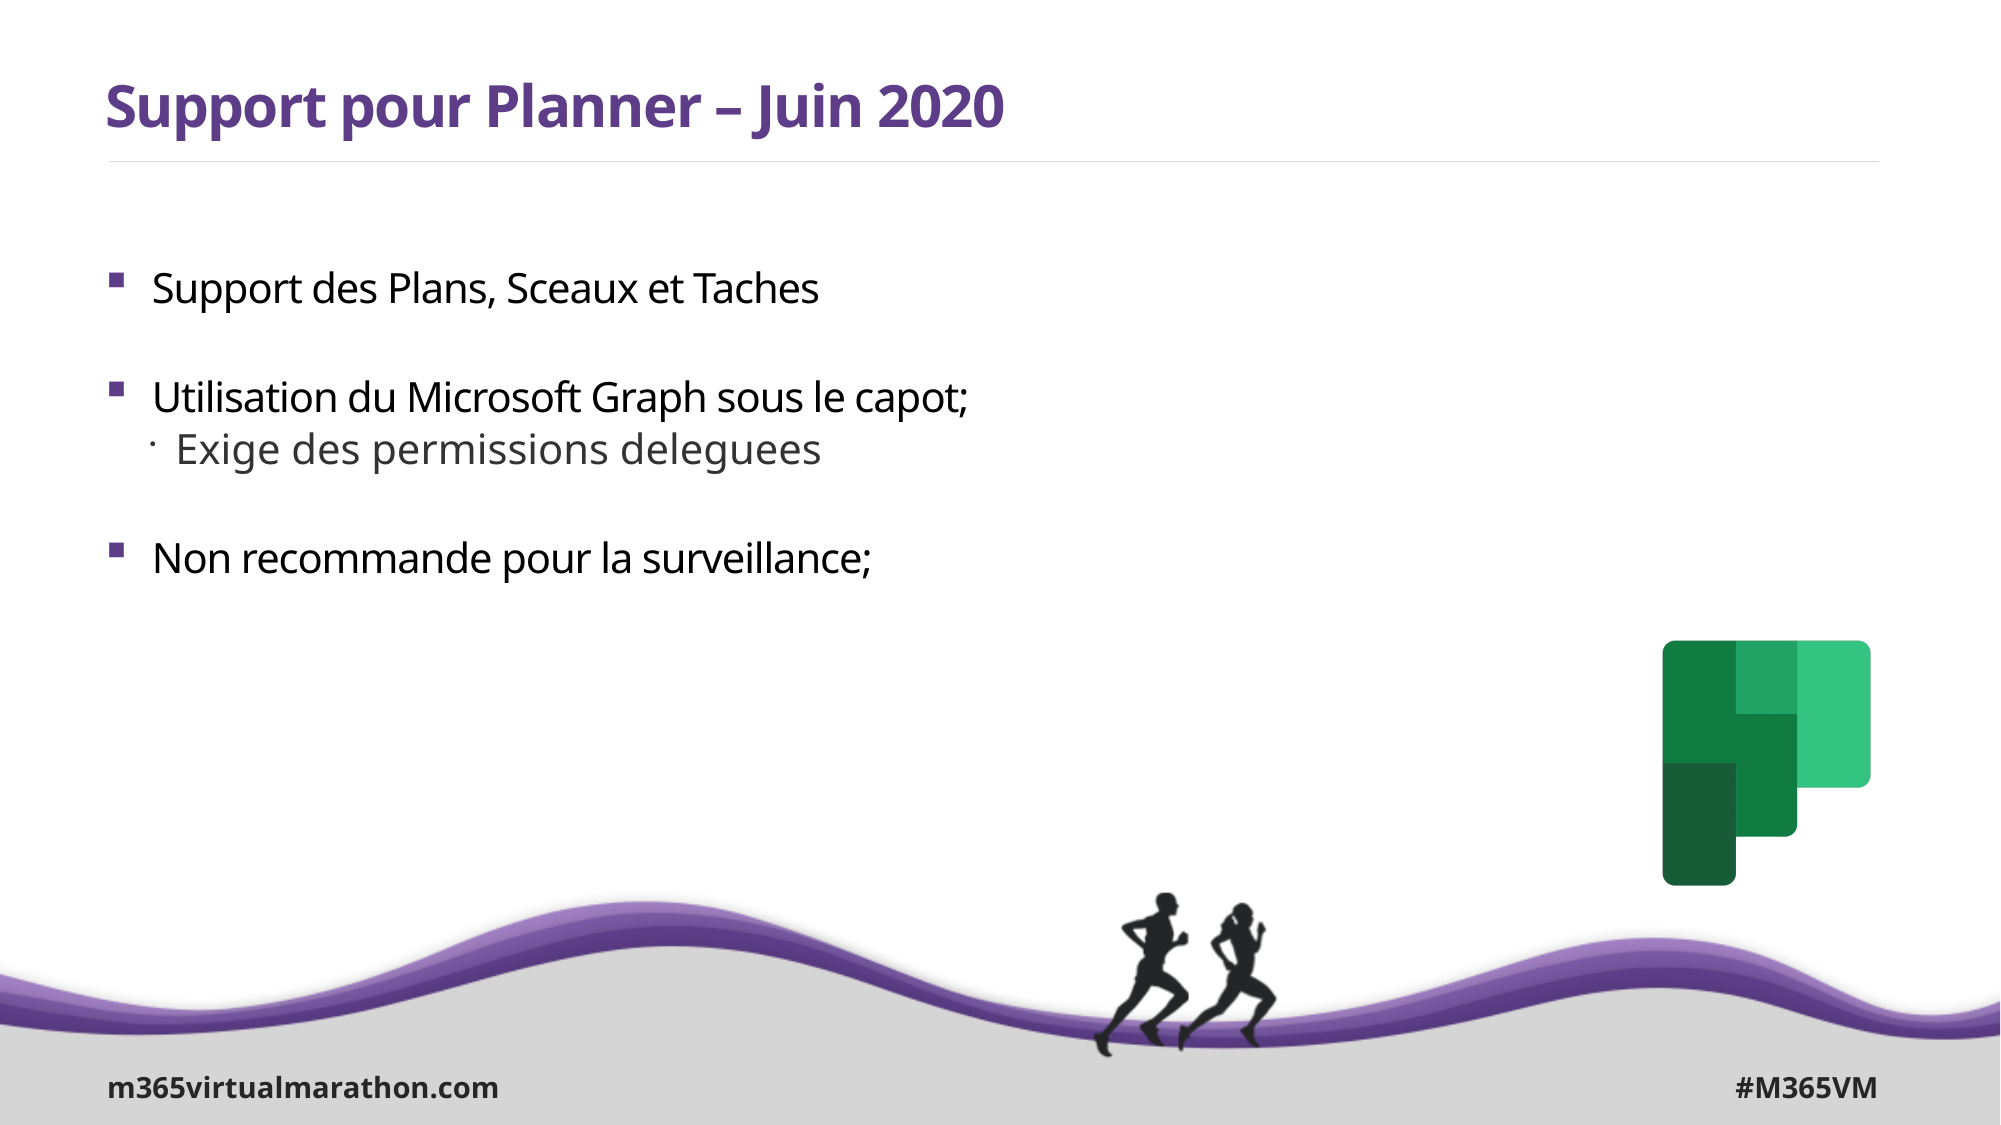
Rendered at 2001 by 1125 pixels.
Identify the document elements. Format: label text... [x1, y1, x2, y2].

title Support pour Planner – Juin 2020 [90, 52, 1880, 166]
list Support des Plans, Sceaux et Taches Utilisation du Microsoft Graph sous le capot; Exige des permissions deleguees Non recommande pour la surveillance; [90, 204, 1880, 843]
picture [0, 0, 2001, 1125]
